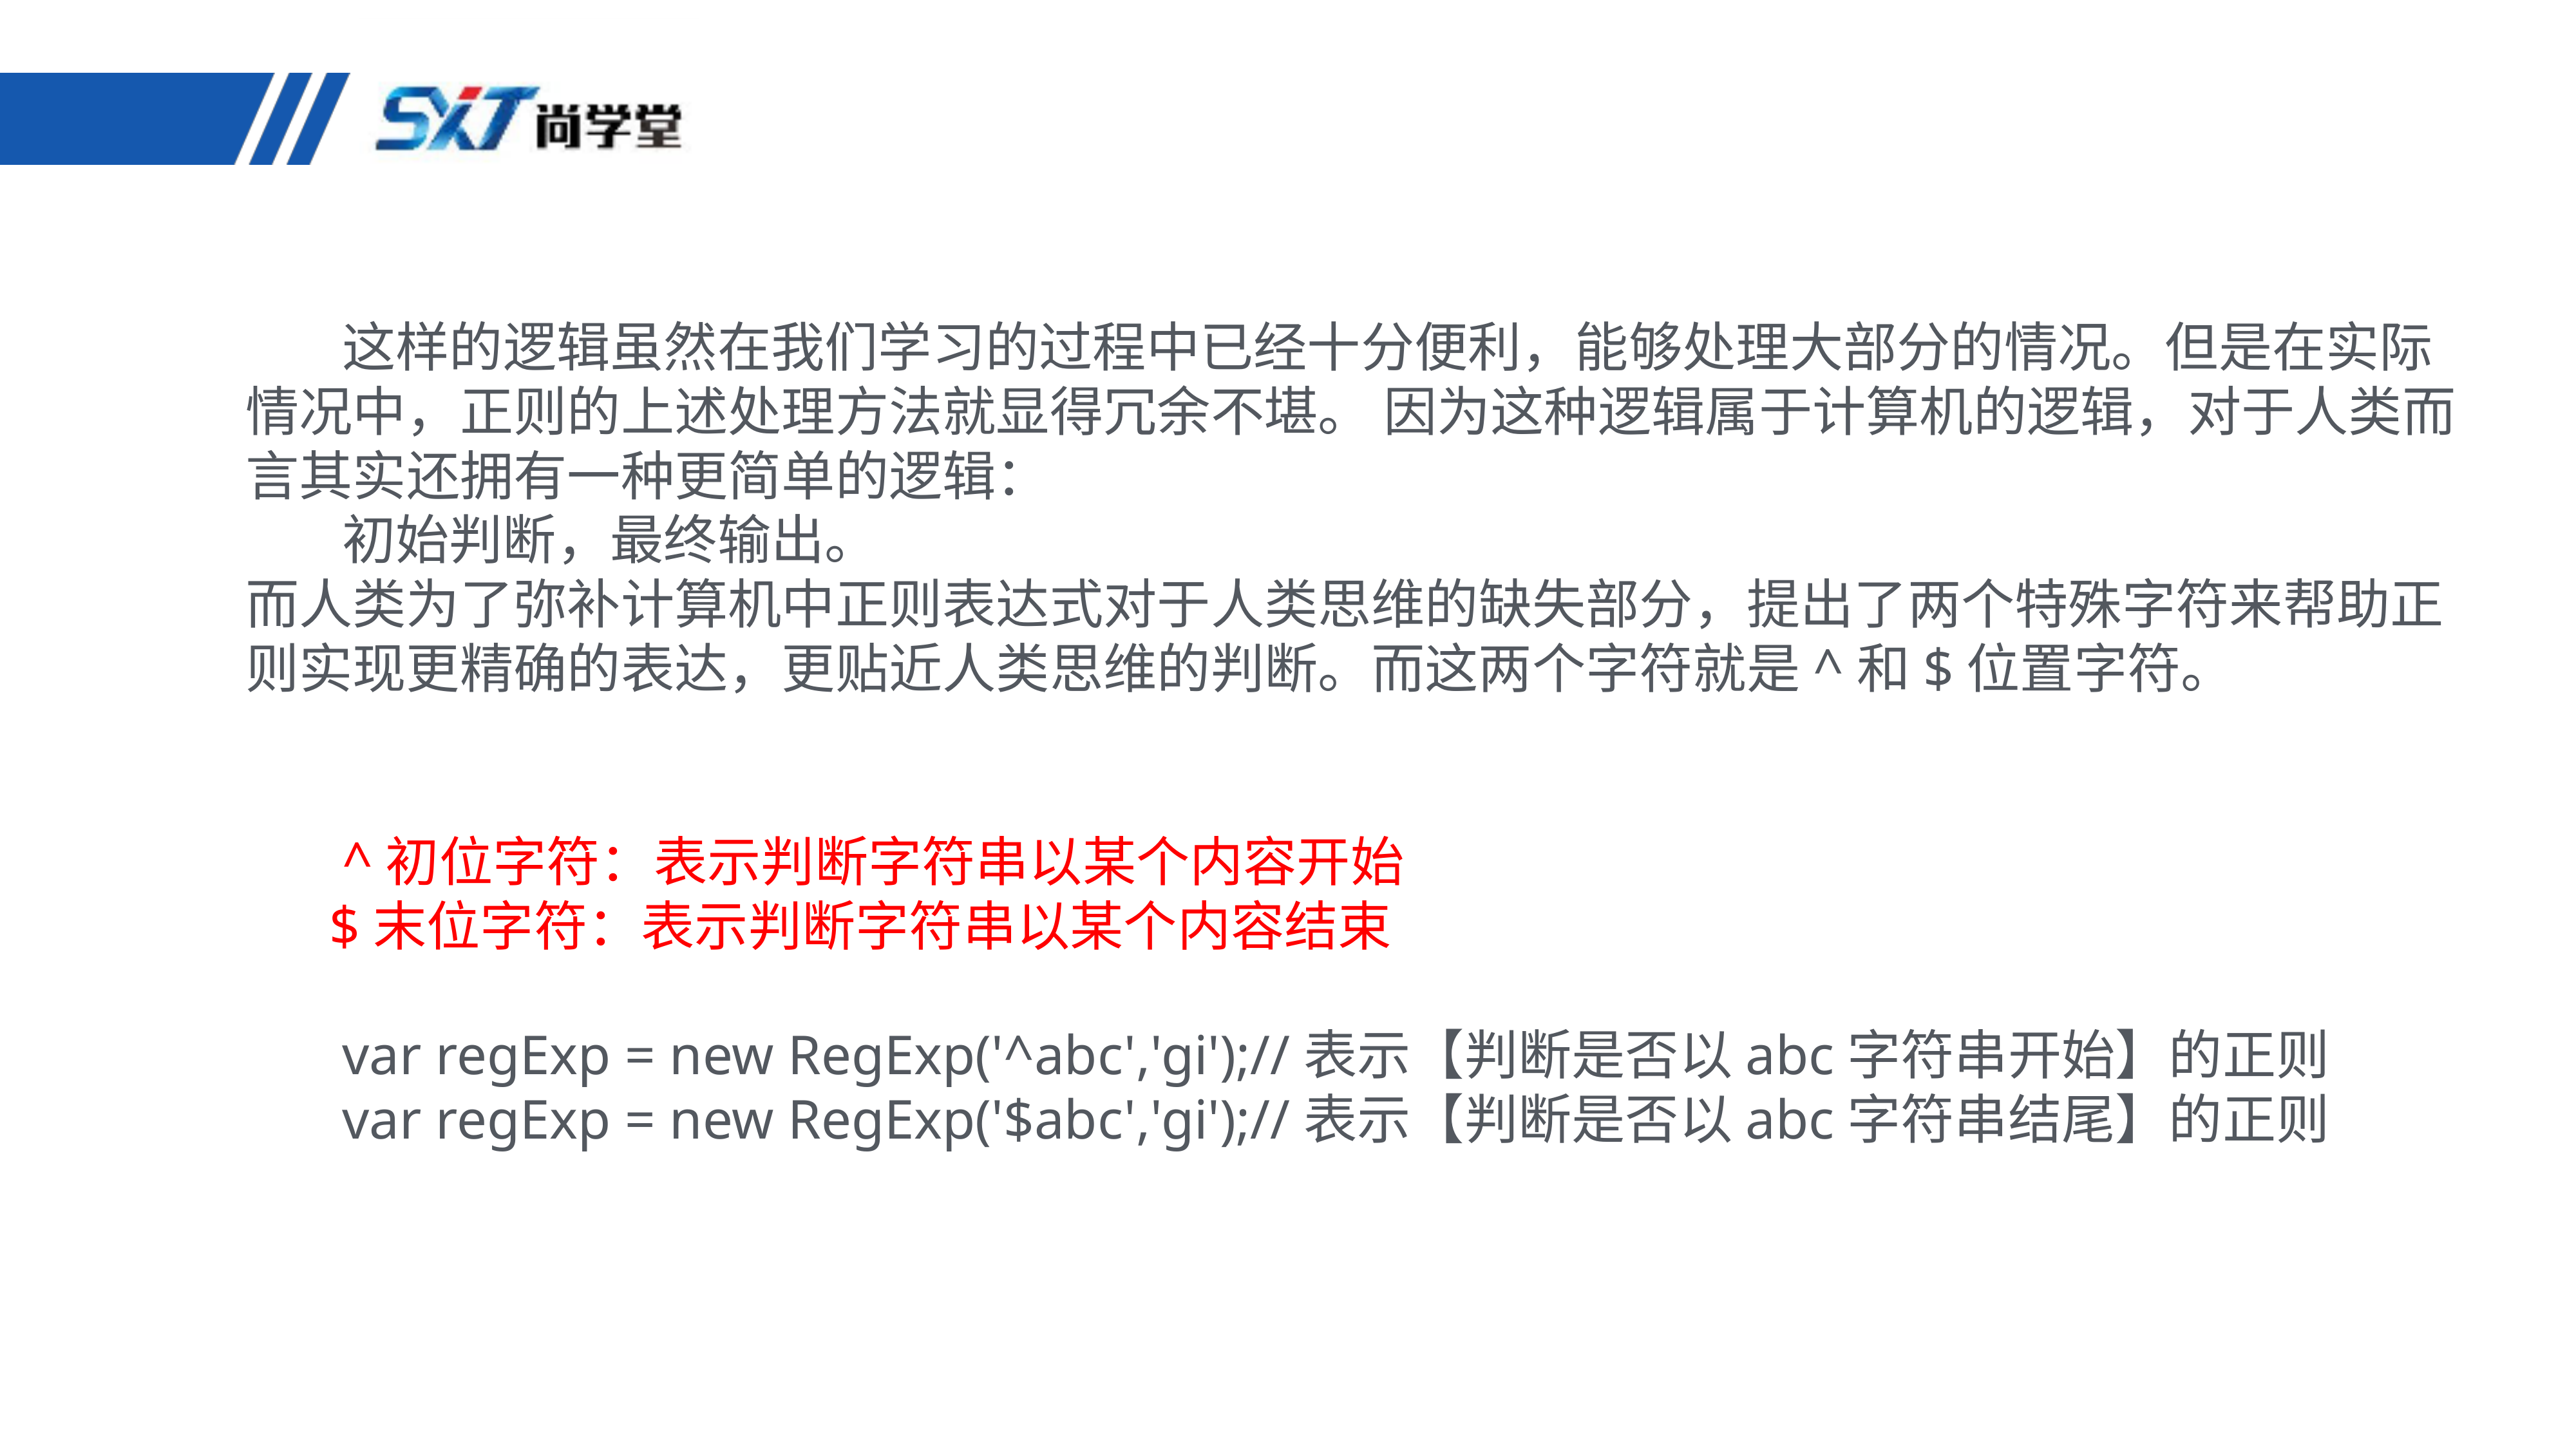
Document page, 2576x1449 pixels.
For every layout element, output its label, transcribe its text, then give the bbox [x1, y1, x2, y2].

picture [0, 73, 350, 165]
picture [359, 17, 699, 242]
text_box 这样的逻辑虽然在我们学习的过程中已经十分便利，能够处理大部分的情况。但是在实际情况中，正则的上述处理方法就显得冗余不堪。 因为这种逻辑属于计算机的逻辑，对于人类而言其实还拥有一种更简单的逻辑： 初始判断，最终输出。 而人类为了弥补计算机中正则表达式对于人类思维的缺失部分，提出了两个特殊字符来帮助正则实现更精确的表达，更贴近人类思维的判断。而这两个字符就是^和$位置字符。 ^初位字符：表示判断字符串以某个内容开始 $末位字符：表示判断字符串以某个内容结束 var regExp = new RegExp('^abc','gi');//表示【判断是否以abc字符串开始】的正则 var regExp = new RegExp('$abc','gi');//表示【判断是否以abc字符串结尾】的正则 [236, 308, 2483, 1155]
